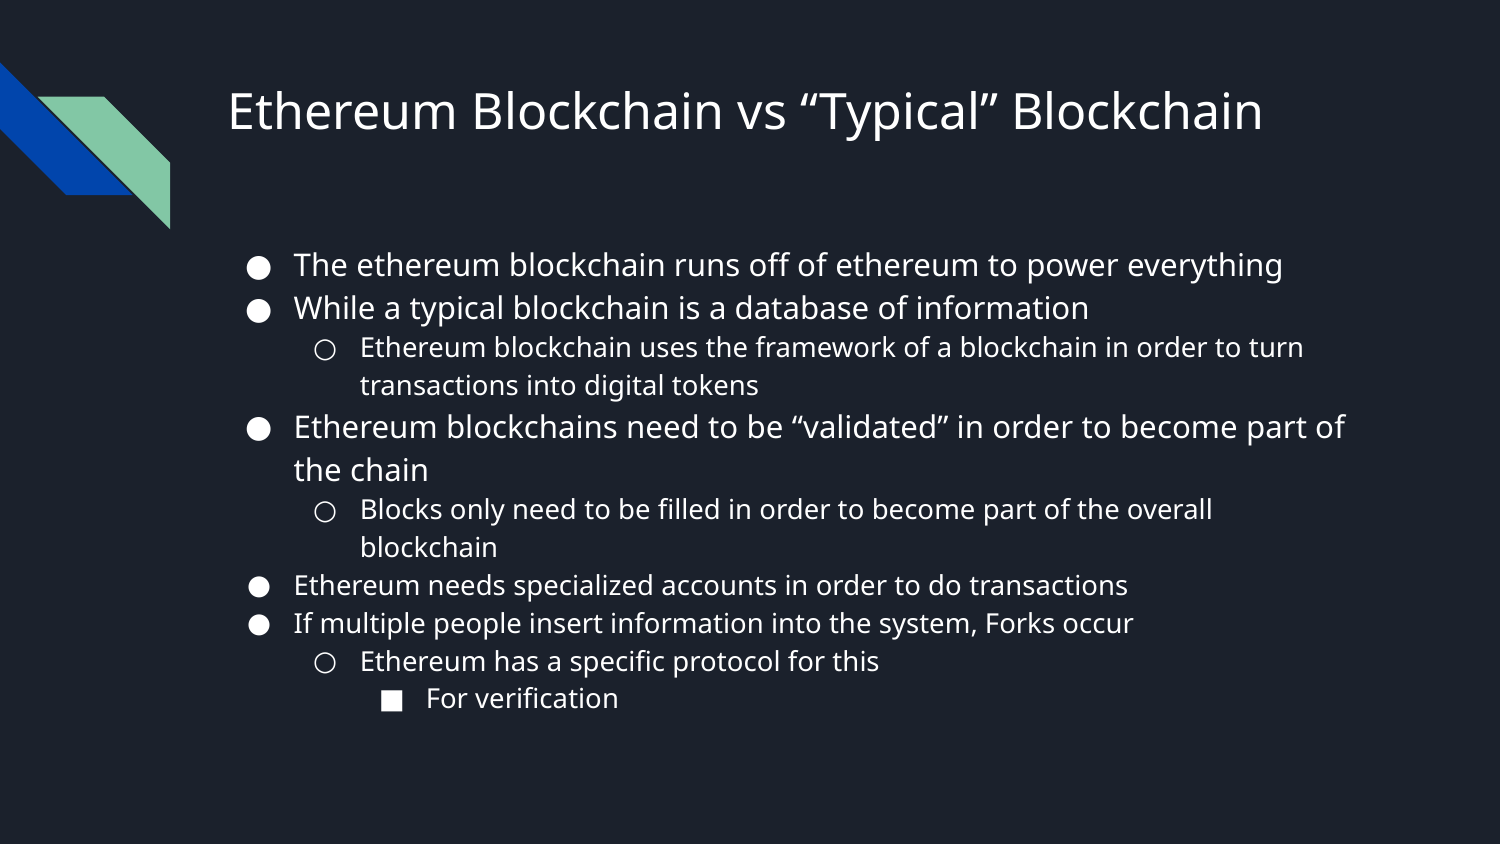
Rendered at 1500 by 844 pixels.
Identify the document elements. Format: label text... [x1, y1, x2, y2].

title Ethereum Blockchain vs “Typical” Blockchain [212, 64, 1368, 215]
list The ethereum blockchain runs off of ethereum to power everything While a typical blockchain is a database of information Ethereum blockchain uses the framework of a blockchain in order to turn transactions into digital tokens Ethereum blockchains need to be “validated” in order to become part of the chain Blocks only need to be filled in order to become part of the overall blockchain Ethereum needs specialized accounts in order to do transactions If multiple people insert information into the system, Forks occur Ethereum has a specific protocol for this For verification [212, 224, 1368, 735]
